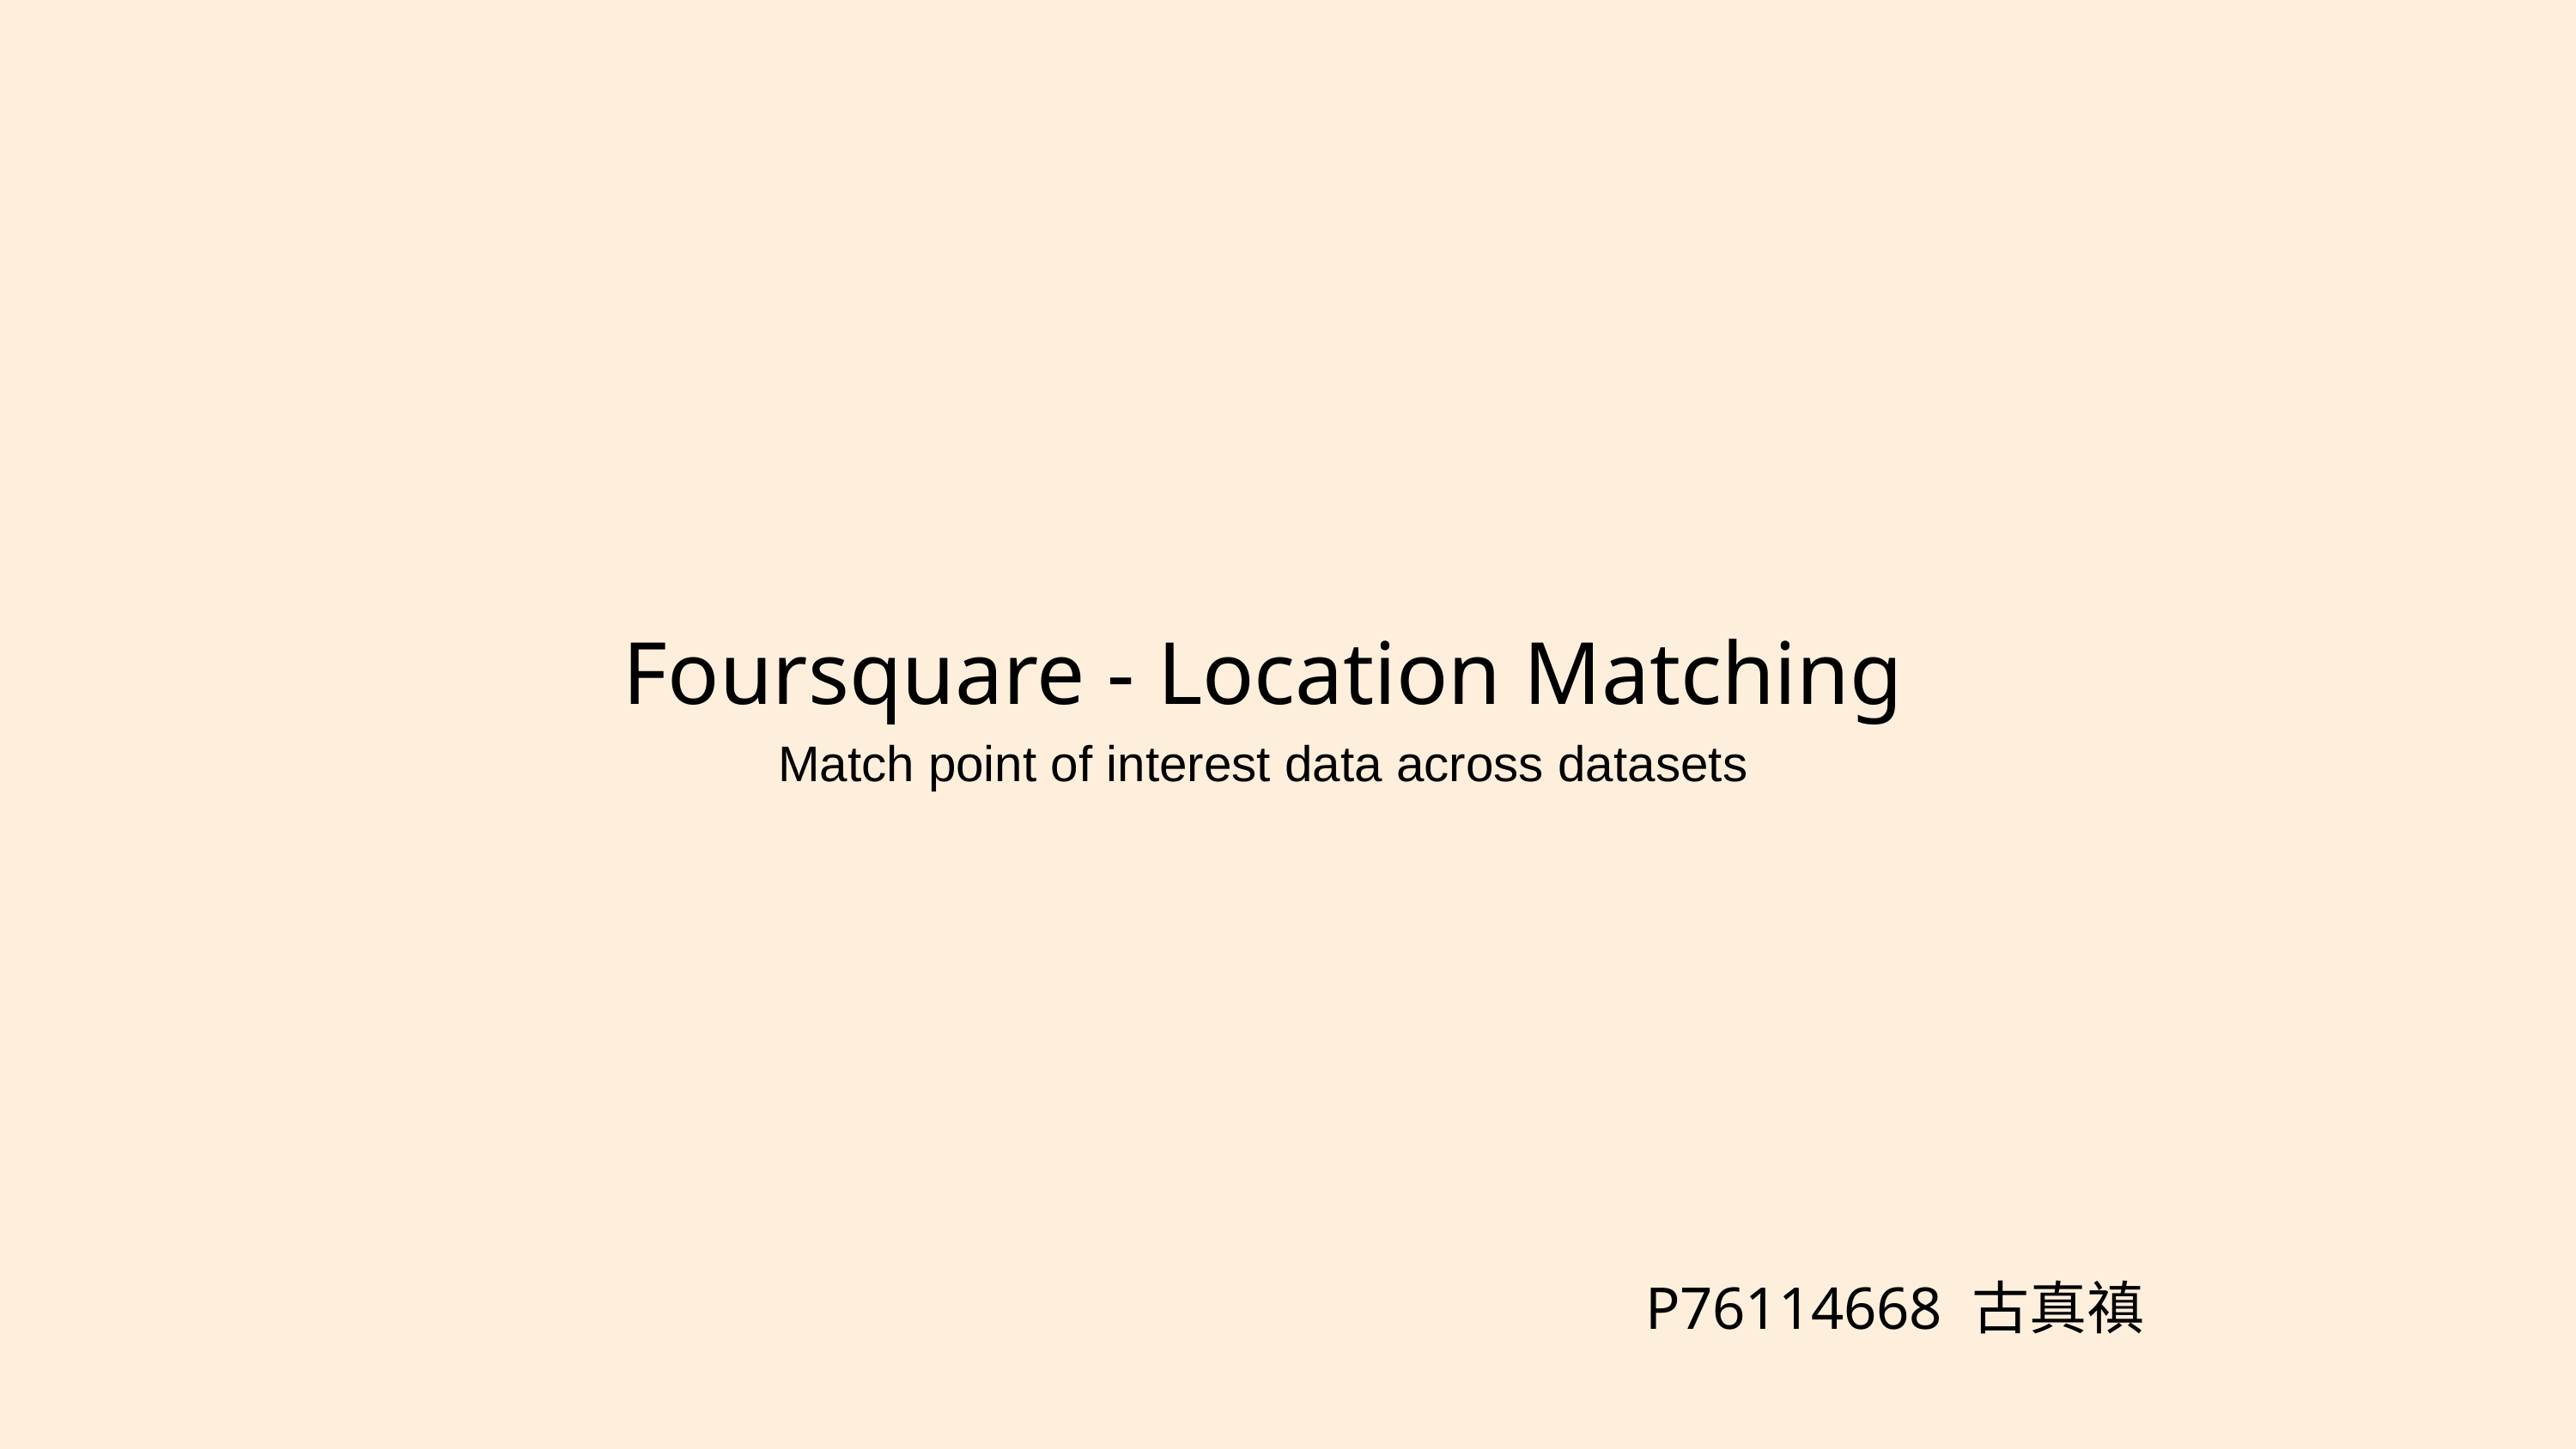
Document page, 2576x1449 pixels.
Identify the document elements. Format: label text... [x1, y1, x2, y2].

text_box P76114668 古真禛 [1645, 1259, 2560, 1341]
text_box Foursquare - Location Matching Match point of interest data across datasets [166, 601, 2361, 862]
